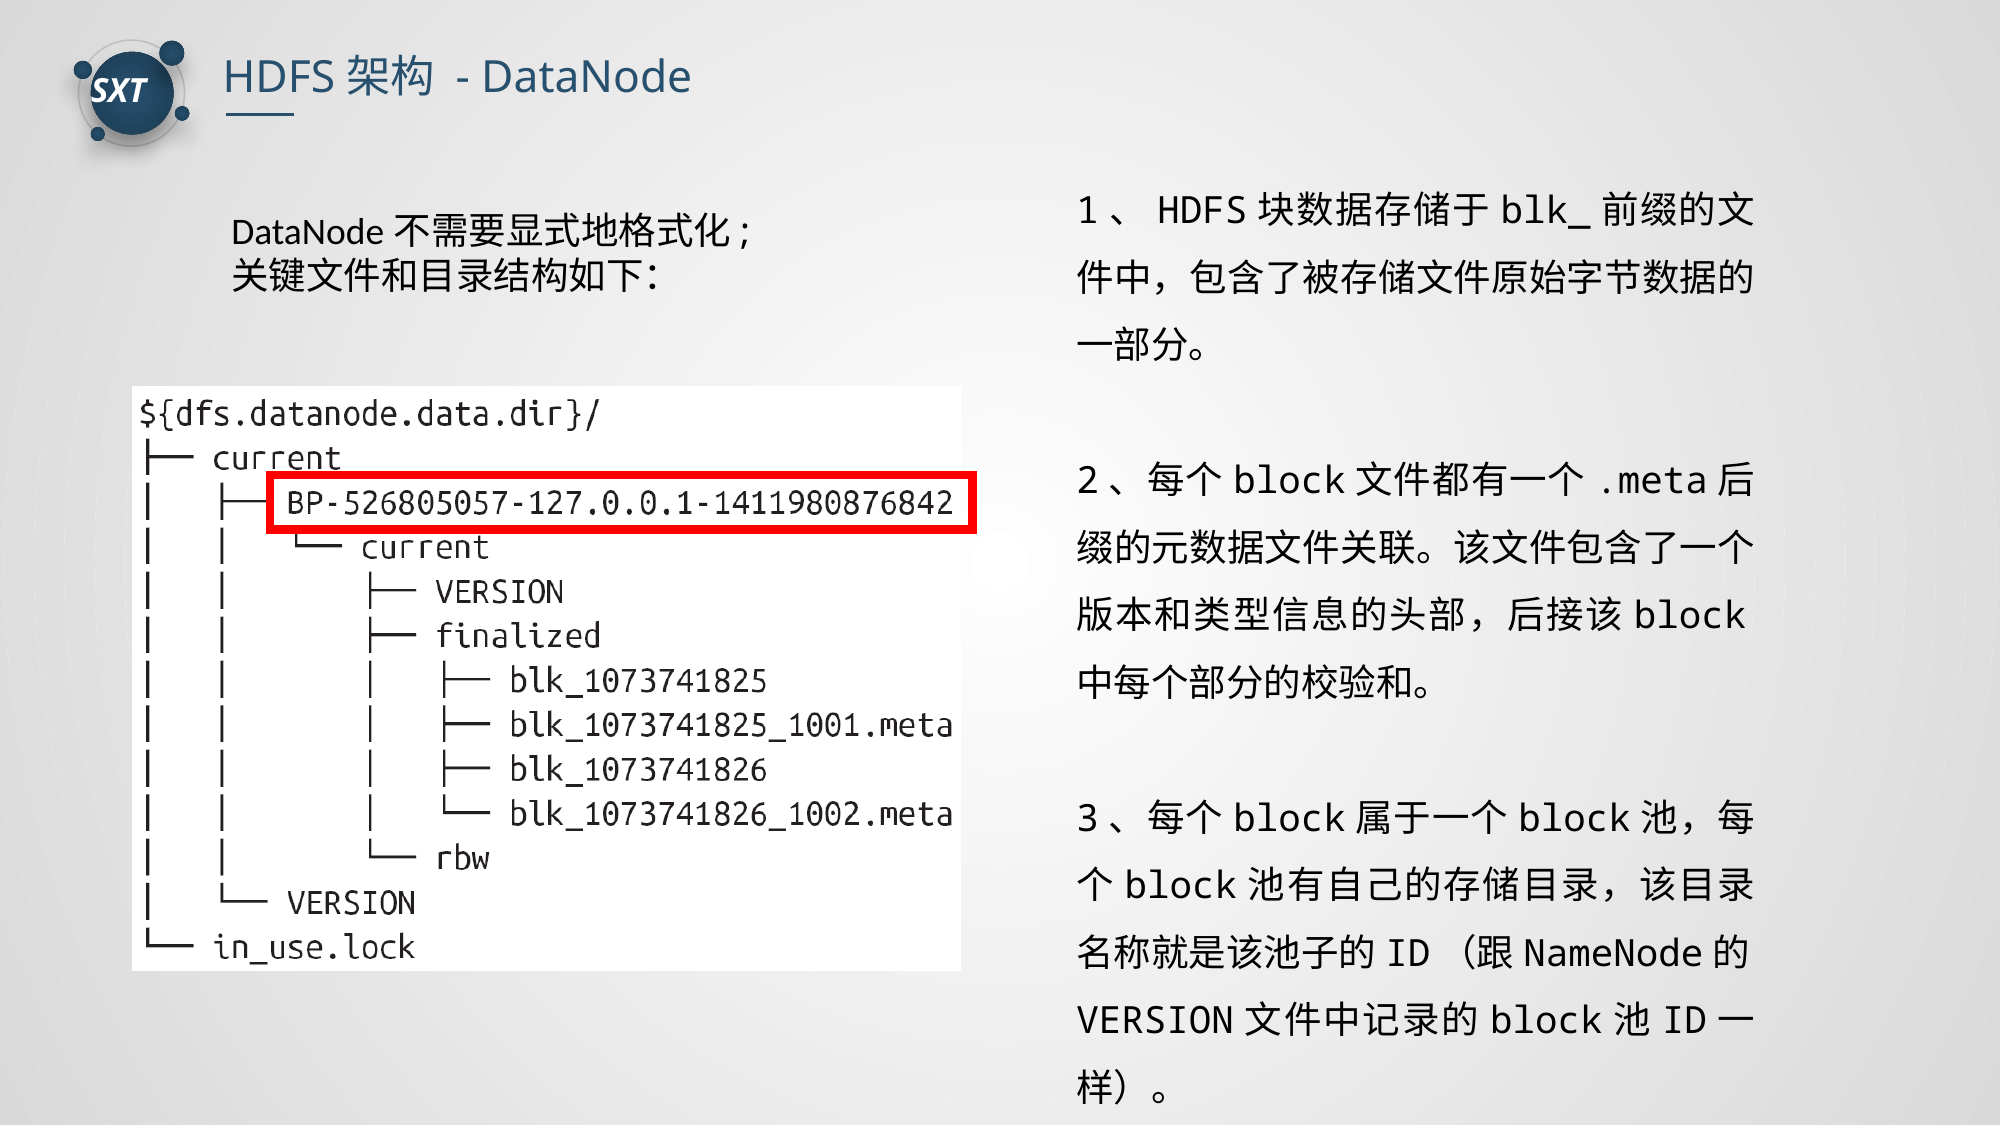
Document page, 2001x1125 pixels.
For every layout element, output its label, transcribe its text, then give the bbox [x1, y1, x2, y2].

text_box 1、HDFS块数据存储于blk_前缀的文件中，包含了被存储文件原始字节数据的一部分。 2、每个block文件都有一个.meta后缀的元数据文件关联。该文件包含了一个版本和类型信息的头部，后接该block中每个部分的校验和。 3、每个block属于一个block池，每个block池有自己的存储目录，该目录名称就是该池子的ID（跟NameNode的VERSION文件中记录的block池ID一样）。 [1061, 156, 1770, 1117]
text_box HDFS架构 - DataNode [207, 40, 708, 109]
text_box DataNode不需要显式地格式化; 关键文件和目录结构如下： [216, 199, 877, 305]
picture [132, 386, 961, 971]
text_box [961, 474, 974, 530]
